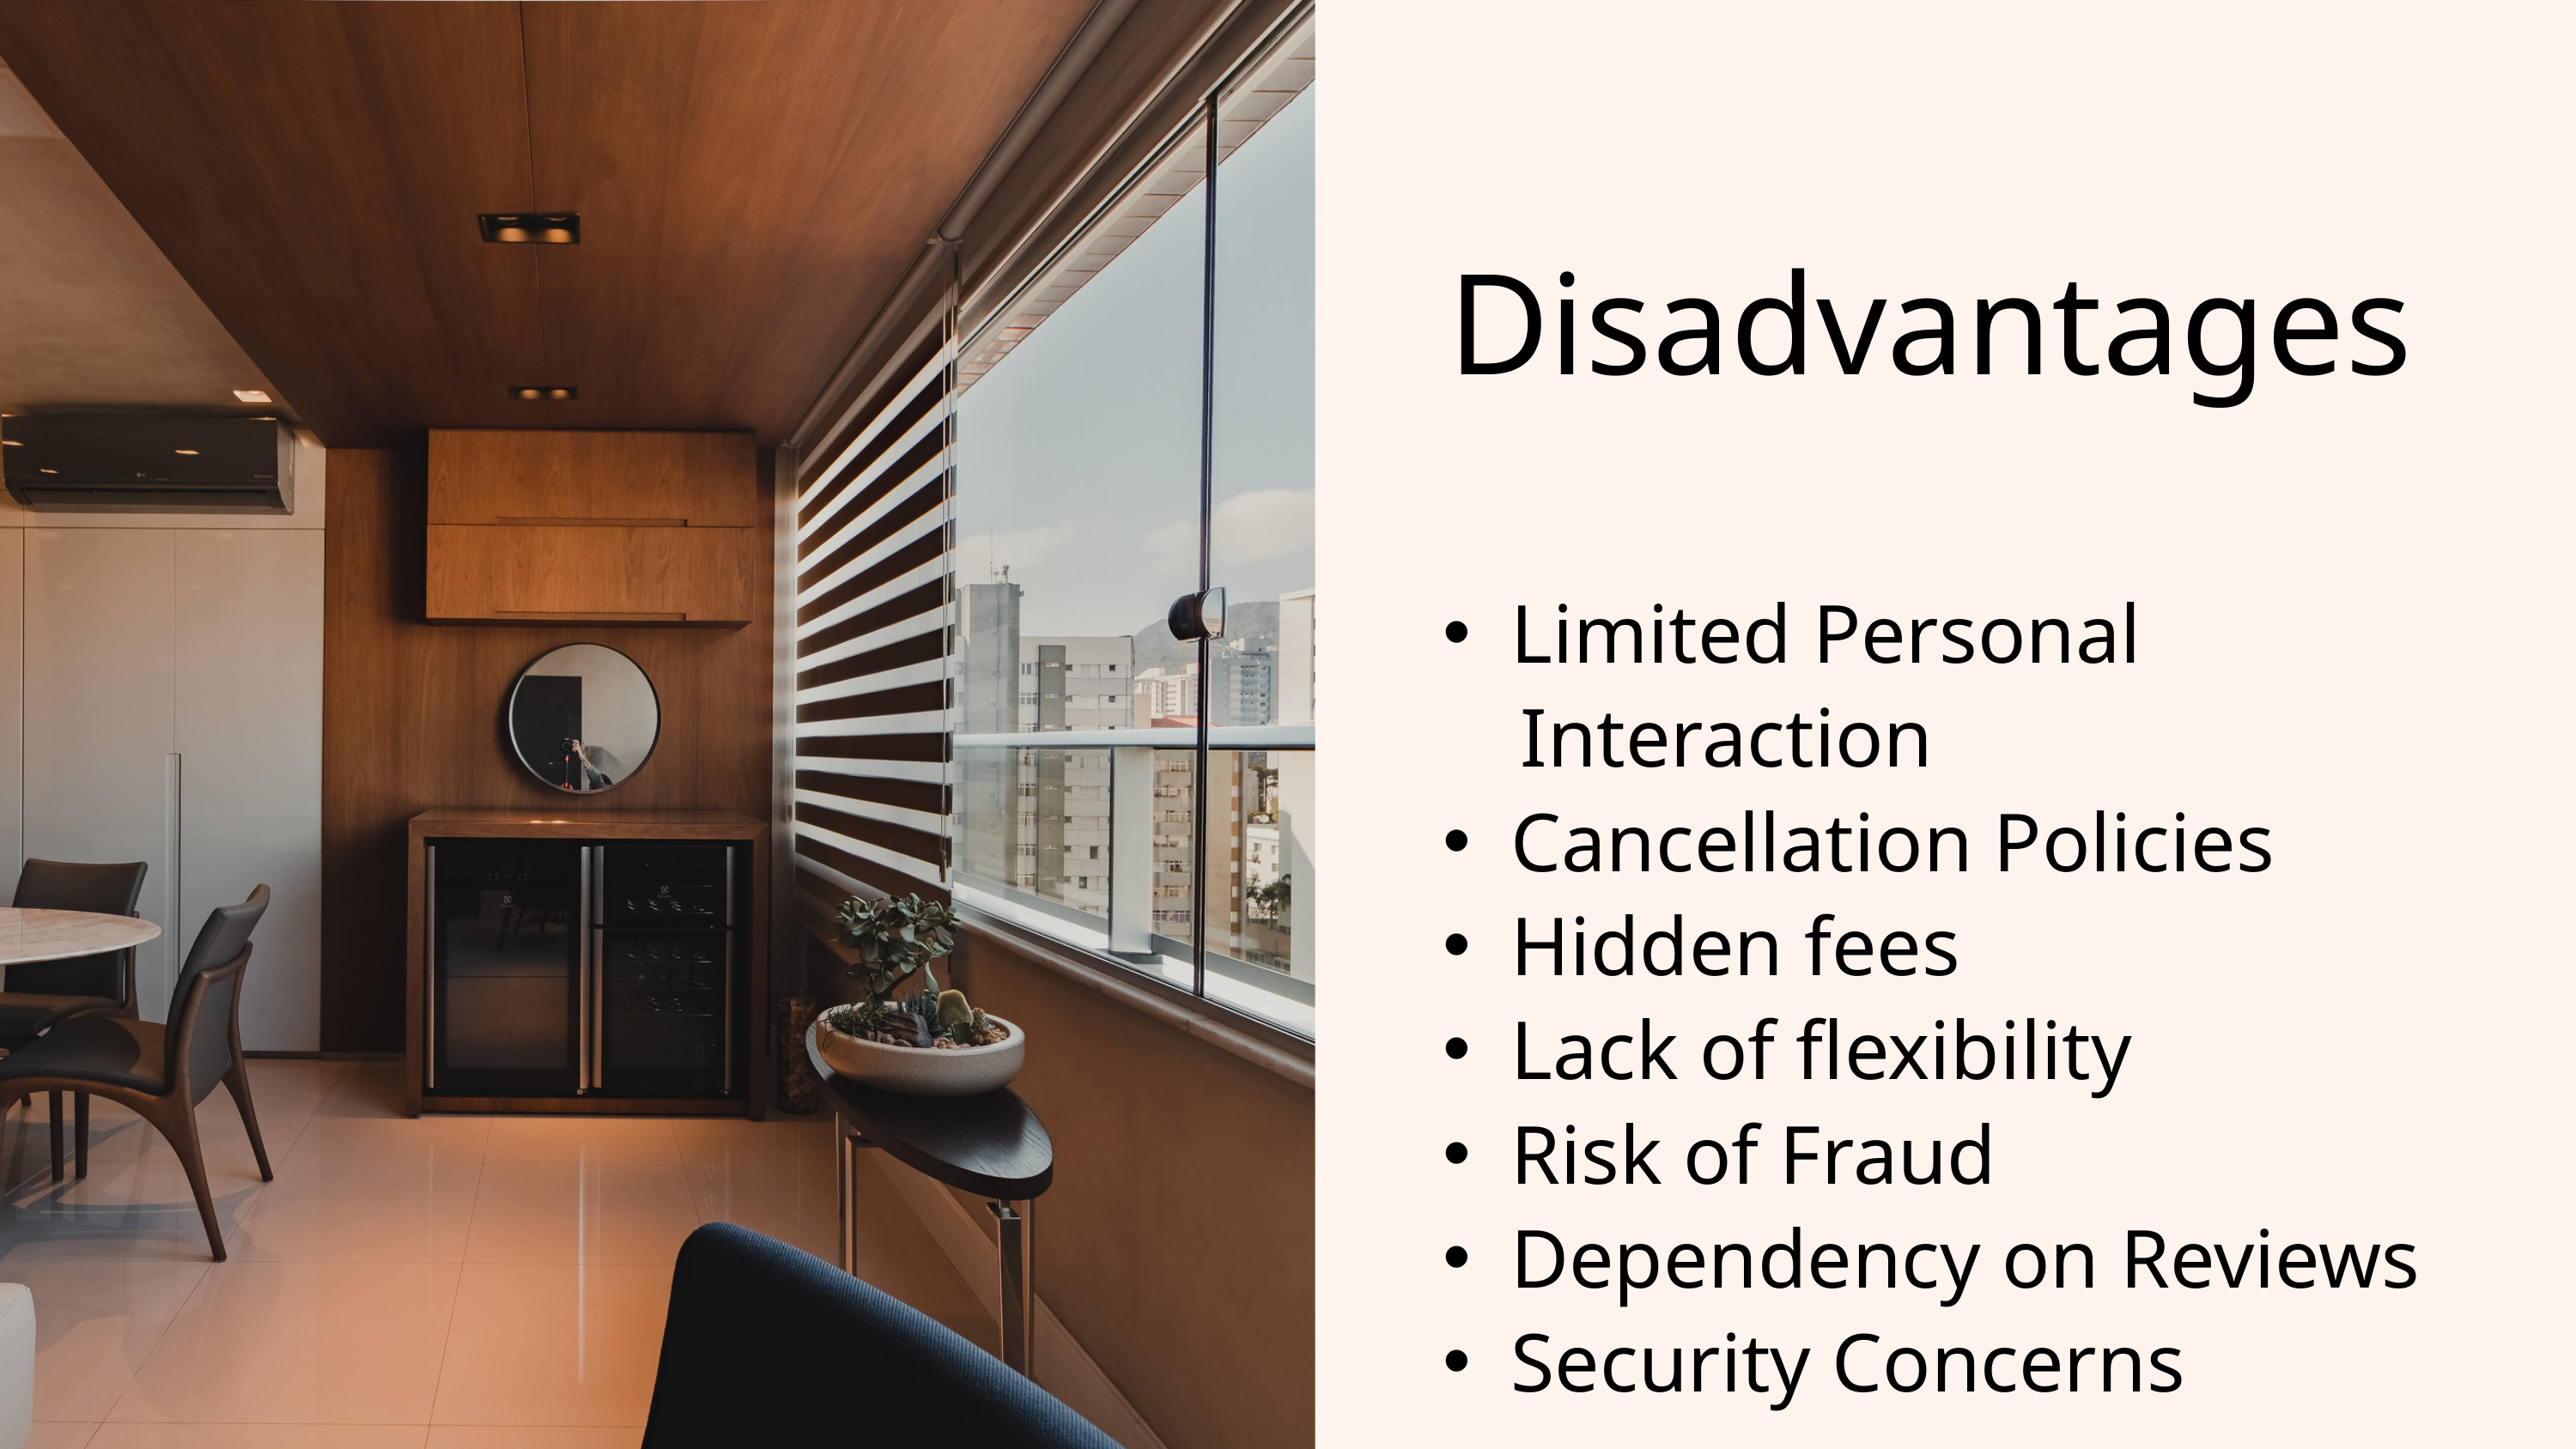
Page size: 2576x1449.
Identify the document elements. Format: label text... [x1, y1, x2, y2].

text_box [0, 0, 1315, 1449]
text_box Disadvantages [1429, 248, 2432, 403]
text_box Limited Personal Interaction Cancellation Policies Hidden fees Lack of flexibility Risk of Fraud Dependency on Reviews Security Concerns [1374, 574, 2539, 1409]
